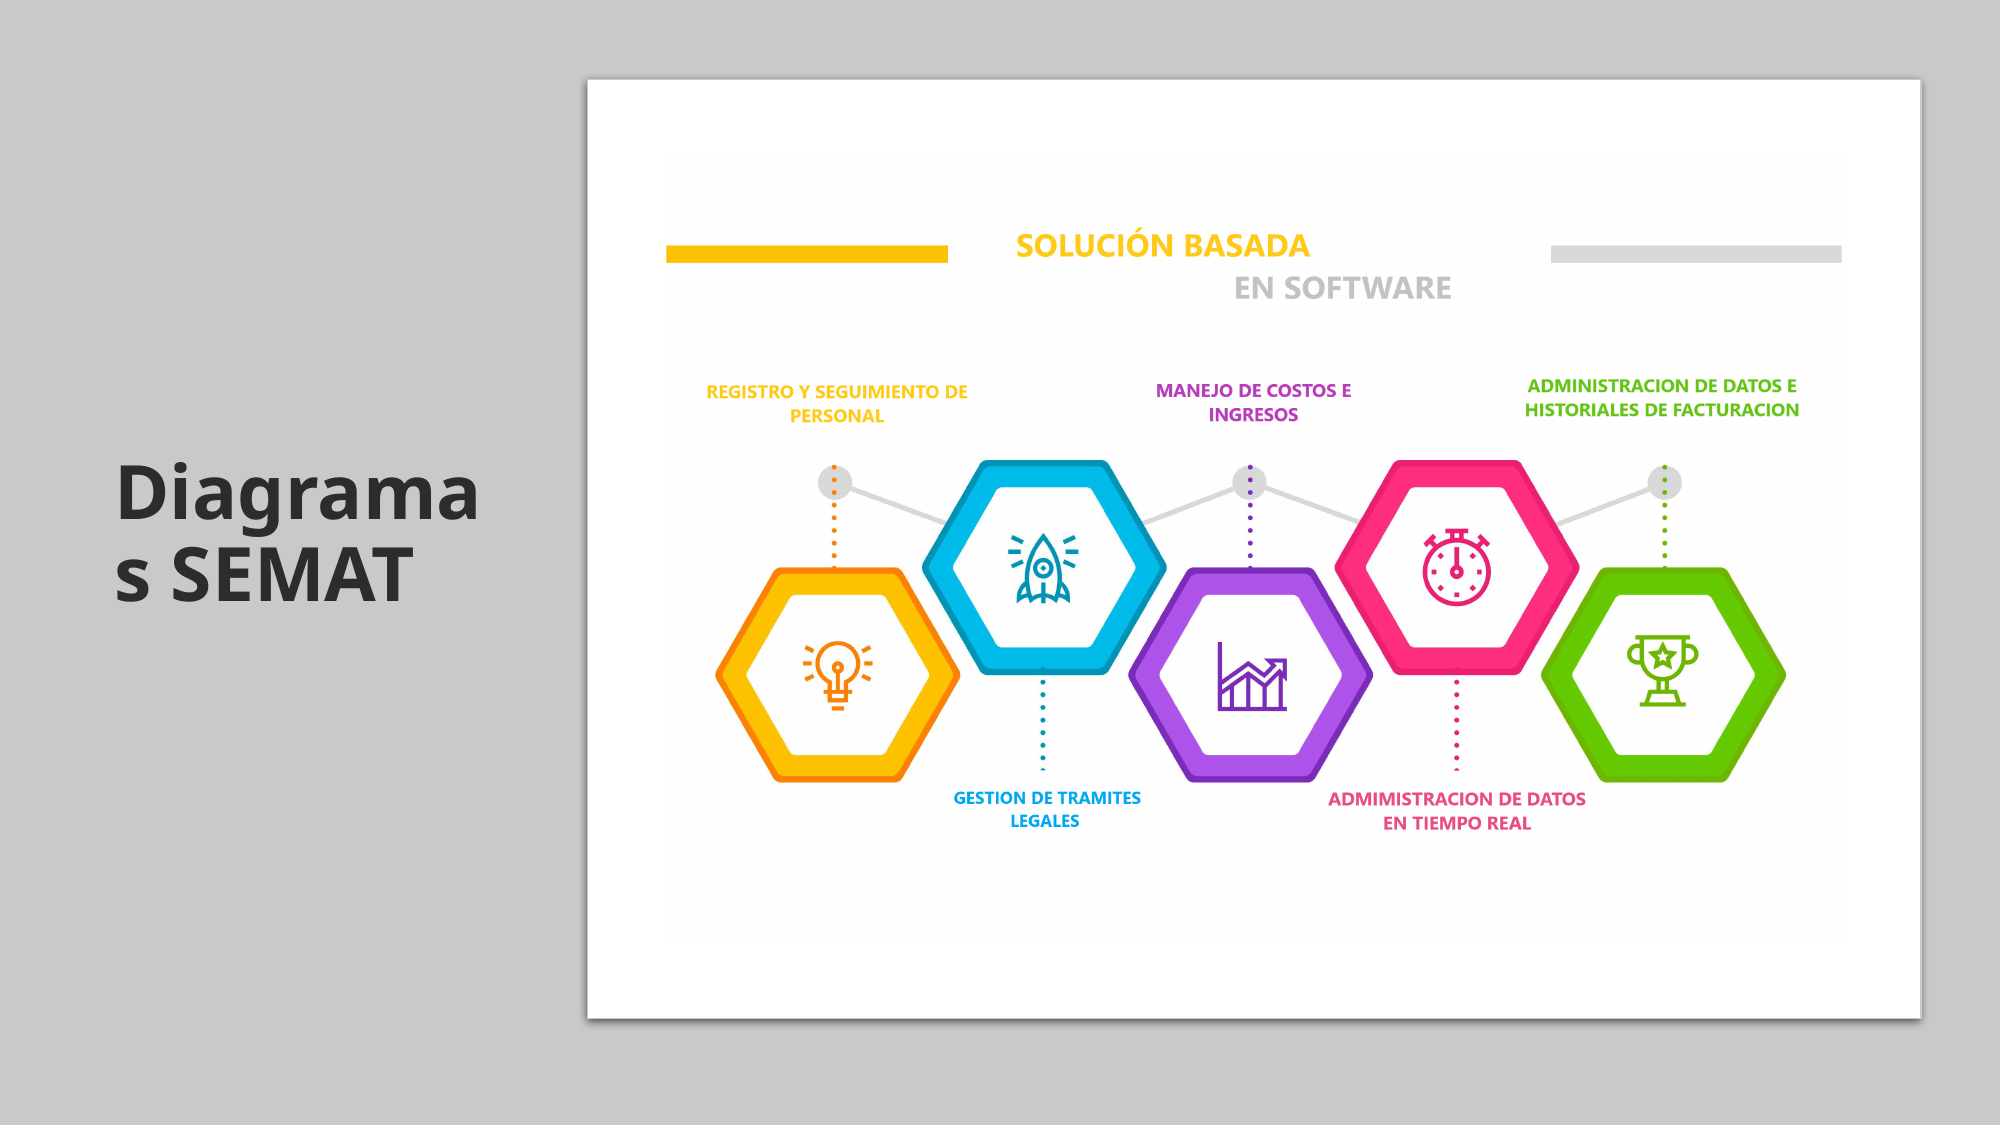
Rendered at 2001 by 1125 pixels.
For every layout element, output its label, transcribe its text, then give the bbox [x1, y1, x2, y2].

text_box [0, 0, 2000, 1125]
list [666, 154, 1842, 944]
text_box [586, 78, 1922, 1019]
title Diagramas SEMAT [99, 104, 527, 968]
